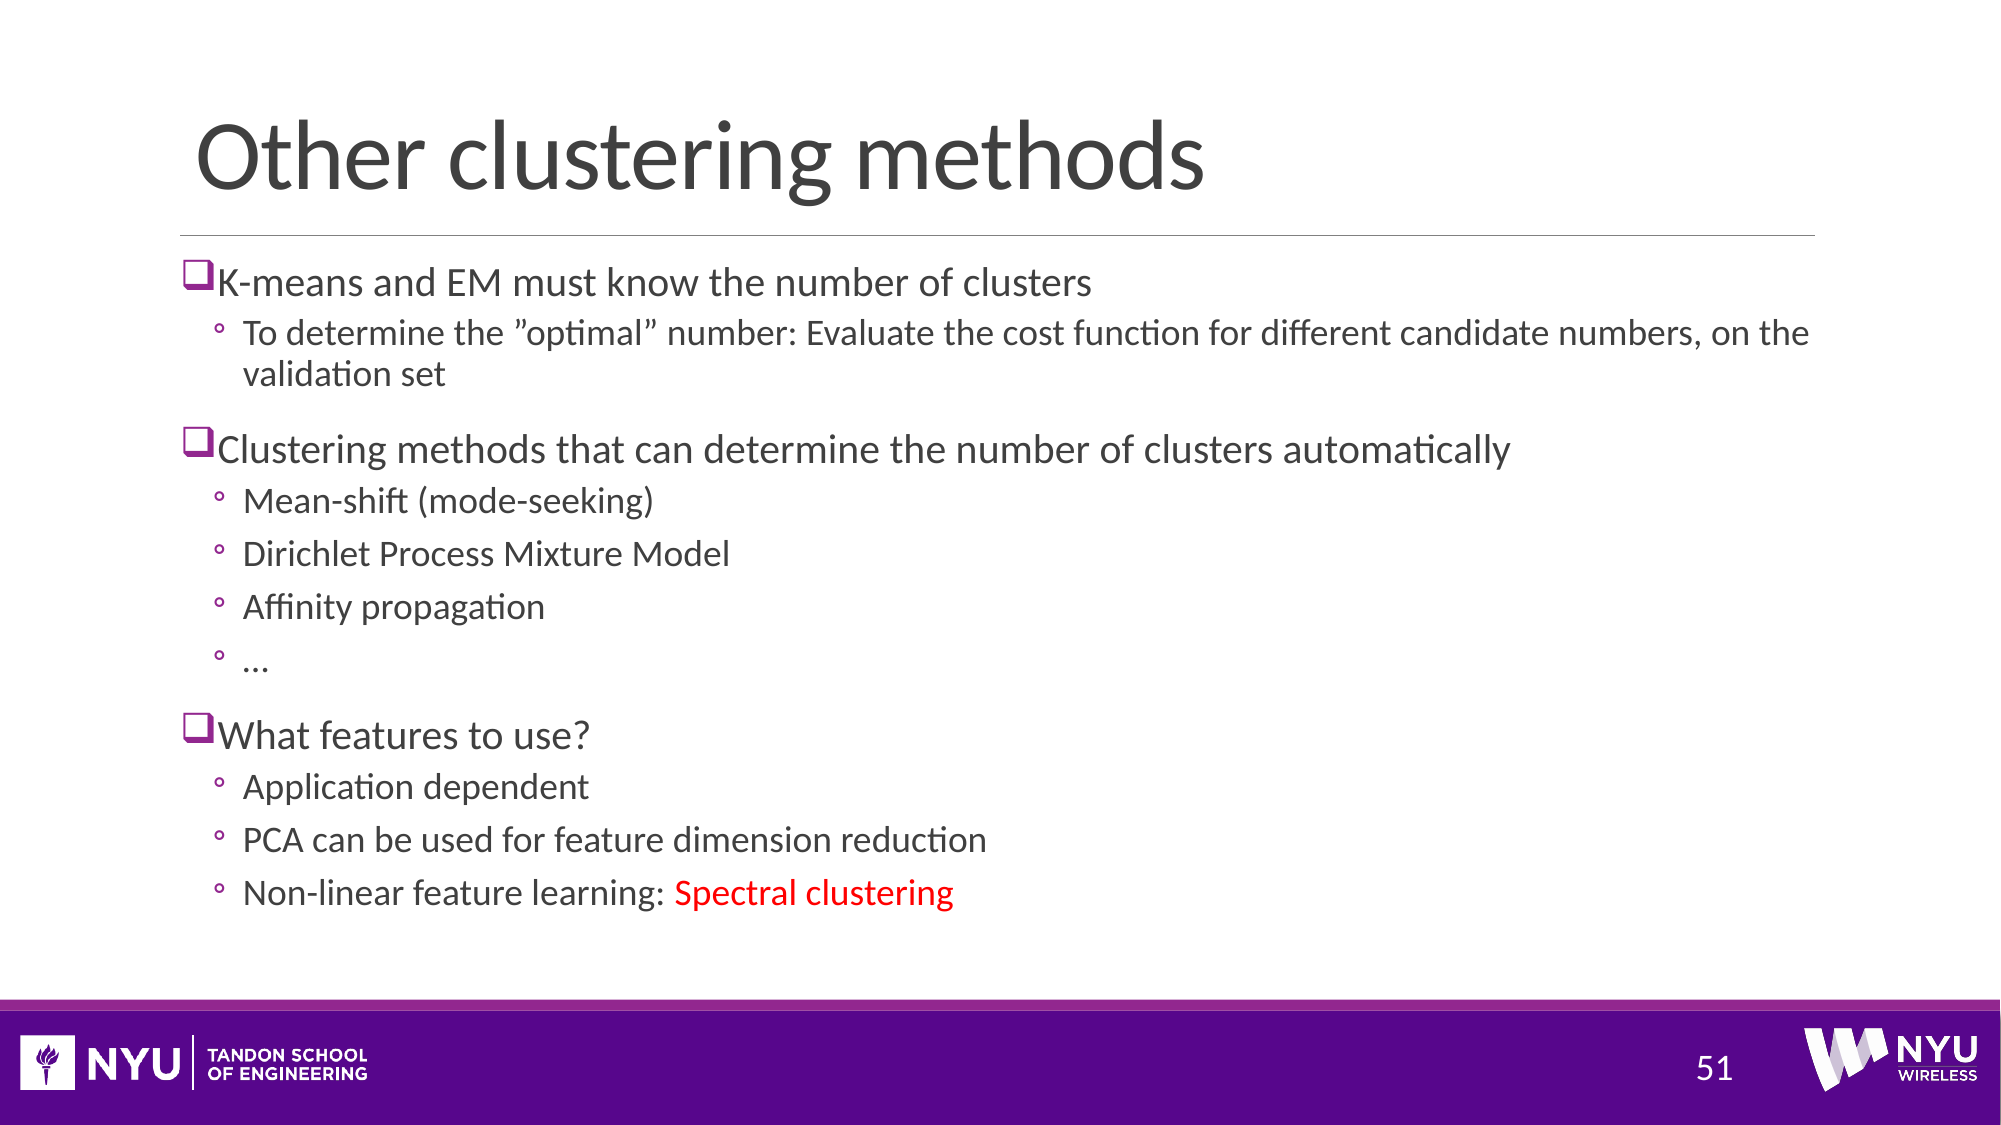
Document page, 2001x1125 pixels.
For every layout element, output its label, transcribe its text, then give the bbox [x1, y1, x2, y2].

title Other clustering methods [180, 47, 1830, 218]
list K-means and EM must know the number of clusters To determine the ”optimal” number: Evaluate the cost function for different candidate numbers, on the validation set Clustering methods that can determine the number of clusters automatically Mean-shift (mode-seeking) Dirichlet Process Mixture Model Affinity propagation … What features to use? Application dependent PCA can be used for feature dimension reduction Non-linear feature learning: Spectral clustering [180, 252, 1830, 963]
slide_number 51 [1533, 1035, 1749, 1096]
